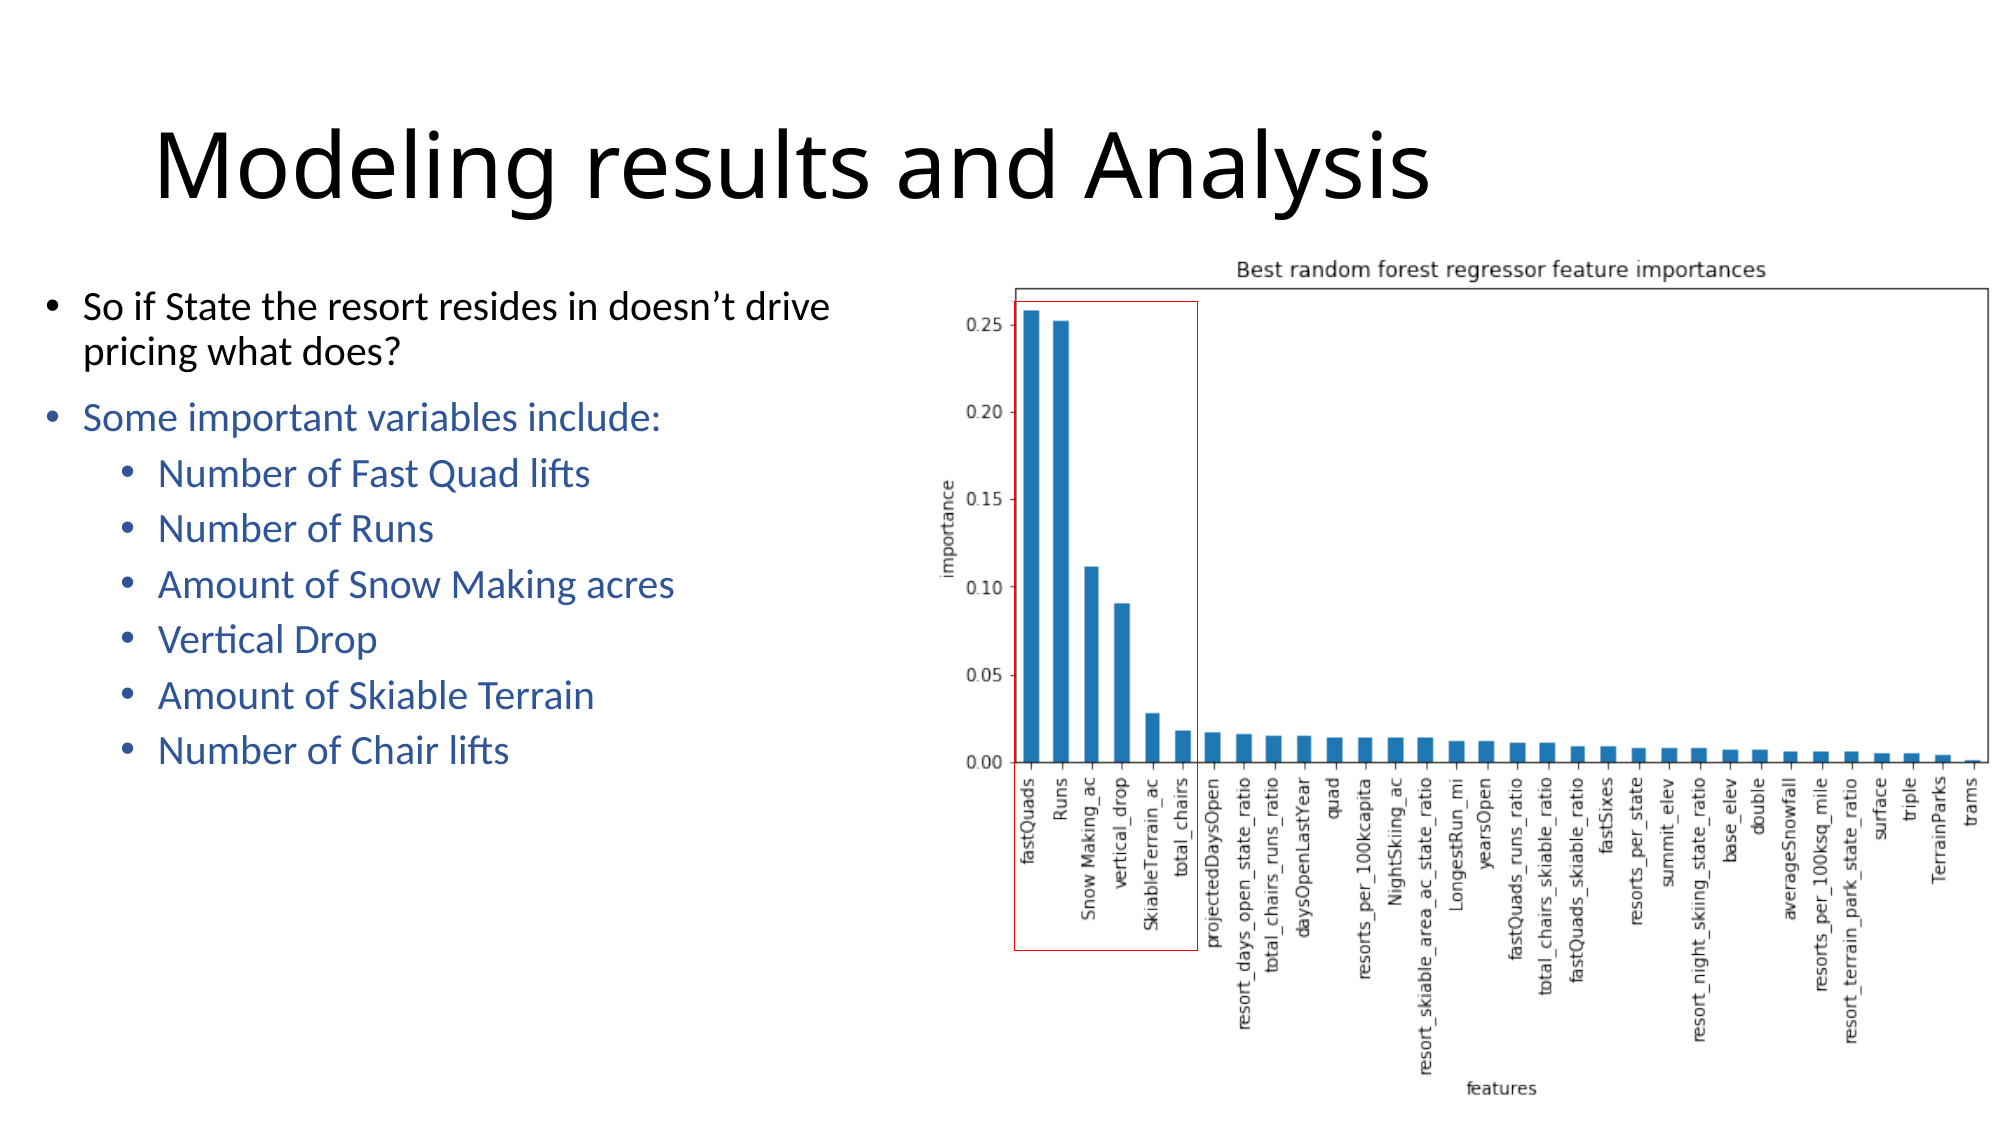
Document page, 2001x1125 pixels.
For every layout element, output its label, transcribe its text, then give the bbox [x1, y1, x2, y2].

title Modeling results and Analysis [137, 59, 1863, 277]
picture [928, 248, 2000, 1111]
list So if State the resort resides in doesn’t drive pricing what does? Some important variables include: Number of Fast Quad lifts Number of Runs Amount of Snow Making acres Vertical Drop Amount of Skiable Terrain Number of Chair lifts [30, 277, 928, 877]
